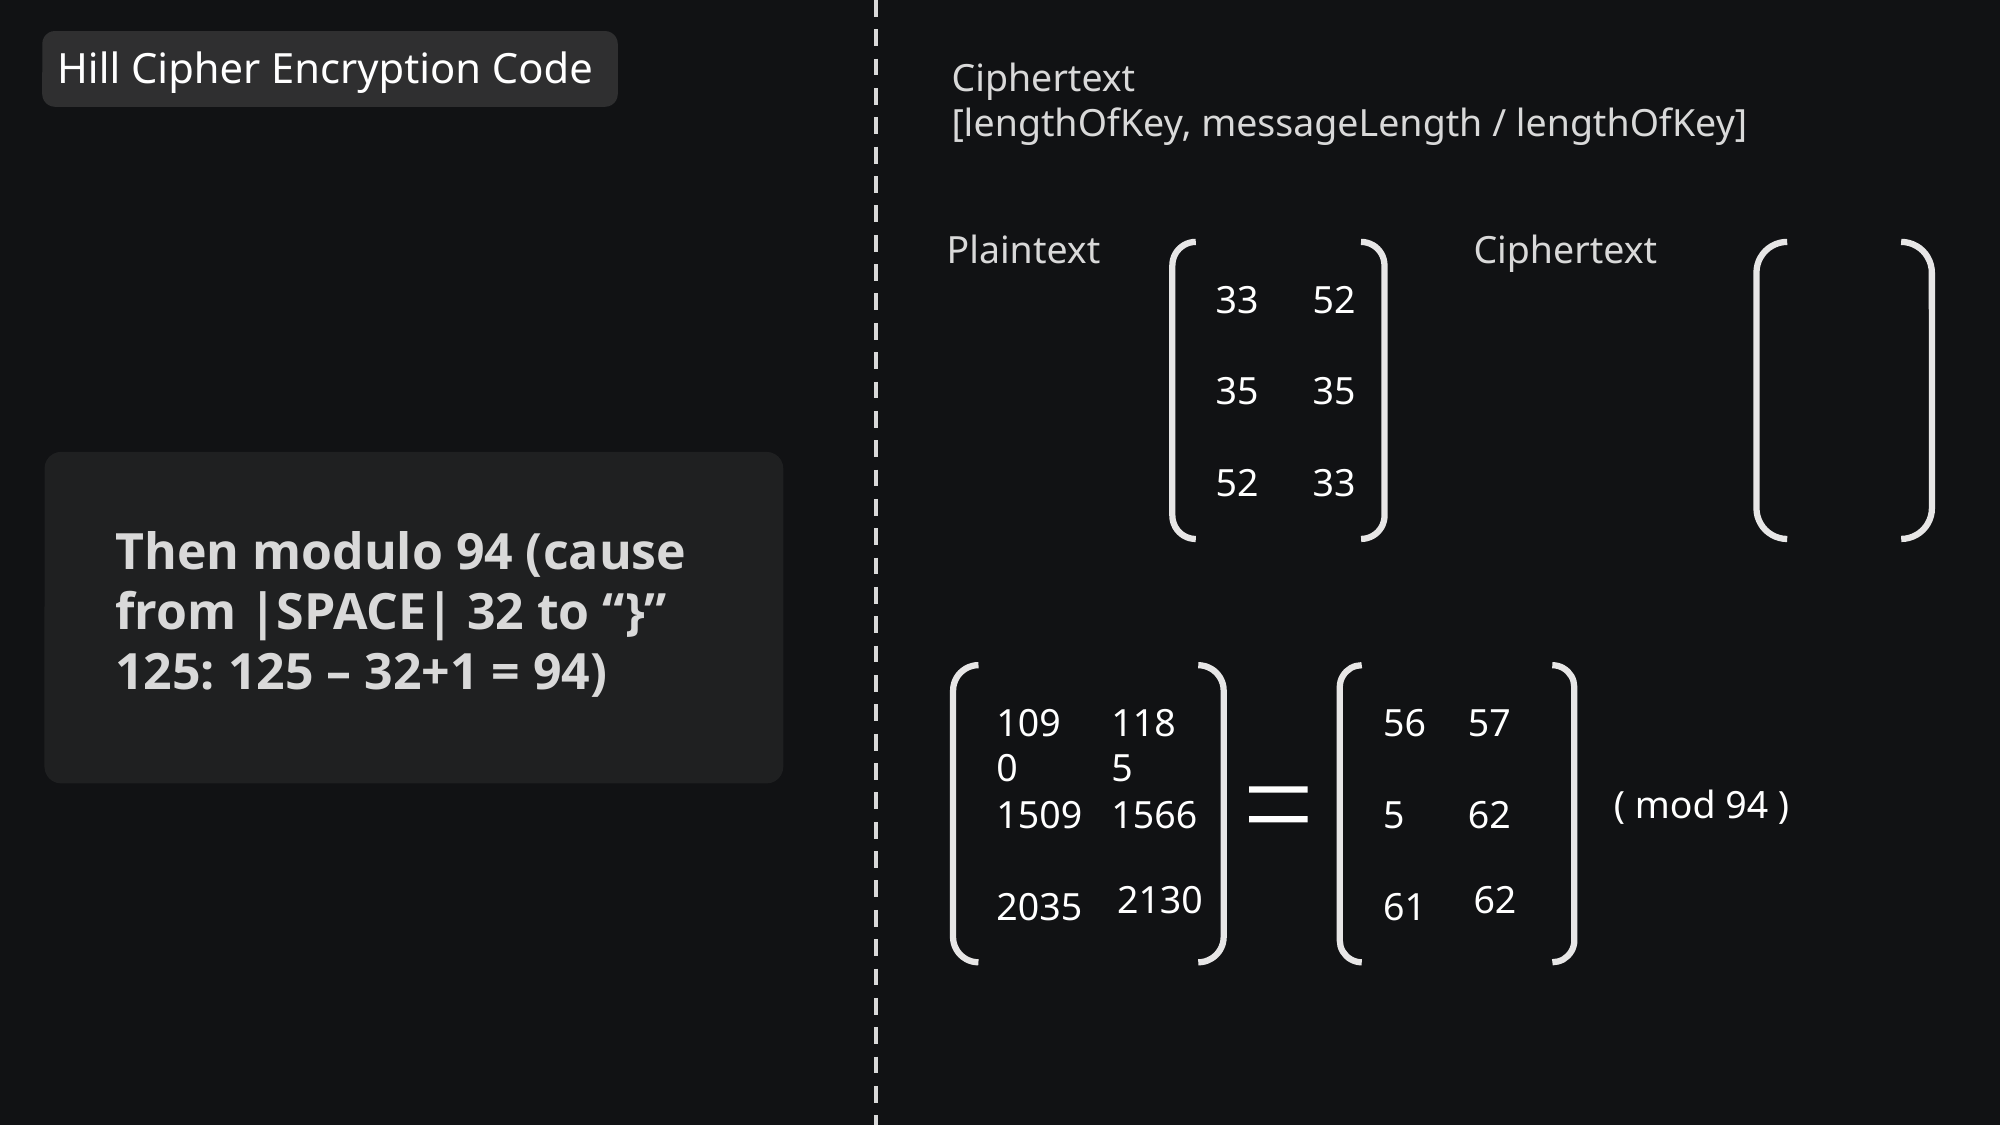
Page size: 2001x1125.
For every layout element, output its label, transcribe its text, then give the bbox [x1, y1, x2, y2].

text_box 1566 [1096, 783, 1213, 889]
text_box 62 [1453, 783, 1531, 844]
text_box 2130 [1102, 868, 1218, 974]
text_box [1755, 241, 1933, 540]
text_box ( mod 94 ) [1599, 774, 1816, 834]
text_box 62 [1458, 868, 1537, 929]
text_box [41, 39, 619, 108]
text_box Hill Cipher Encryption Code [42, 34, 618, 99]
text_box Then modulo 94 (cause from |SPACE| 32 to “}” 125: 125 – 32+1 = 94) [100, 512, 719, 708]
text_box Ciphertext [1458, 218, 1728, 279]
text_box [1339, 664, 1575, 963]
text_box Plaintext [931, 218, 1173, 279]
text_box [1248, 815, 1309, 823]
text_box [43, 450, 785, 785]
text_box [1248, 785, 1309, 794]
text_box 1185 [1096, 691, 1210, 783]
text_box 57 [1453, 691, 1531, 752]
text_box Ciphertext [lengthOfKey, messageLength / lengthOfKey] [936, 46, 1958, 152]
text_box [952, 664, 1225, 963]
text_box [45, 29, 615, 34]
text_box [1172, 241, 1385, 539]
